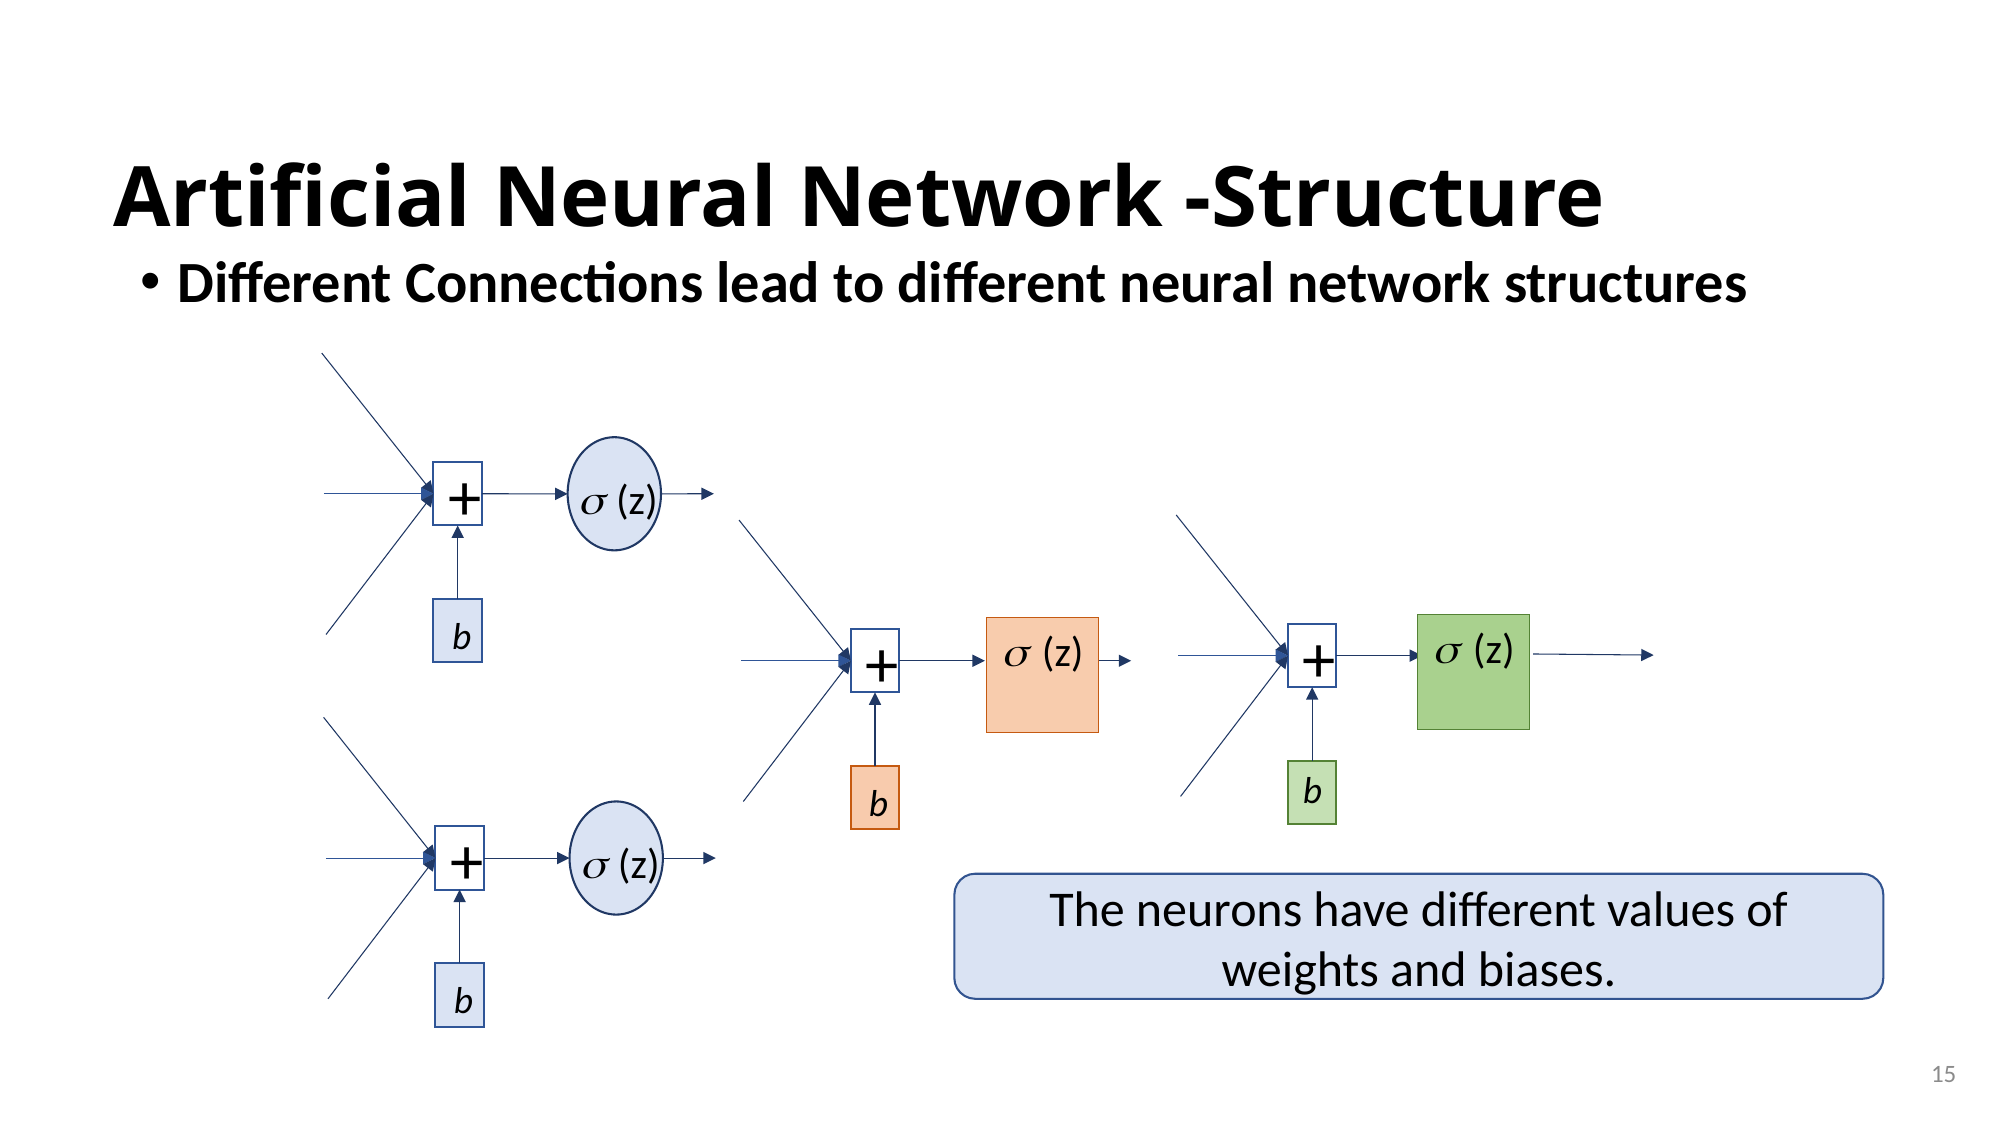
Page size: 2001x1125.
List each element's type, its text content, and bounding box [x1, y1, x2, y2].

list Different Connections lead to different neural network structures [125, 245, 1851, 959]
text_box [326, 493, 434, 635]
text_box + [851, 628, 900, 693]
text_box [1180, 655, 1288, 797]
title Artificial Neural Network -Structure [98, 130, 1925, 270]
text_box [1287, 760, 1337, 825]
slide_number 15 [1521, 1042, 1972, 1103]
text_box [738, 520, 851, 661]
text_box + [434, 461, 483, 526]
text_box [565, 437, 674, 551]
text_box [327, 858, 436, 999]
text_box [1176, 514, 1288, 656]
text_box [434, 962, 485, 1028]
text_box b [439, 968, 479, 1029]
text_box b [1288, 758, 1328, 819]
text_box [321, 353, 434, 494]
text_box b [854, 771, 894, 831]
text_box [323, 717, 436, 859]
text_box [850, 765, 900, 830]
text_box [432, 598, 483, 663]
text_box s (z) [1417, 614, 1530, 730]
text_box s (z) [986, 617, 1099, 733]
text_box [567, 801, 676, 915]
text_box b [437, 604, 477, 664]
text_box + [1288, 623, 1337, 688]
text_box + [436, 825, 485, 891]
text_box The neurons have different values of weights and biases. [953, 872, 1885, 1000]
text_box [743, 660, 851, 802]
text_box [1108, 451, 1259, 601]
